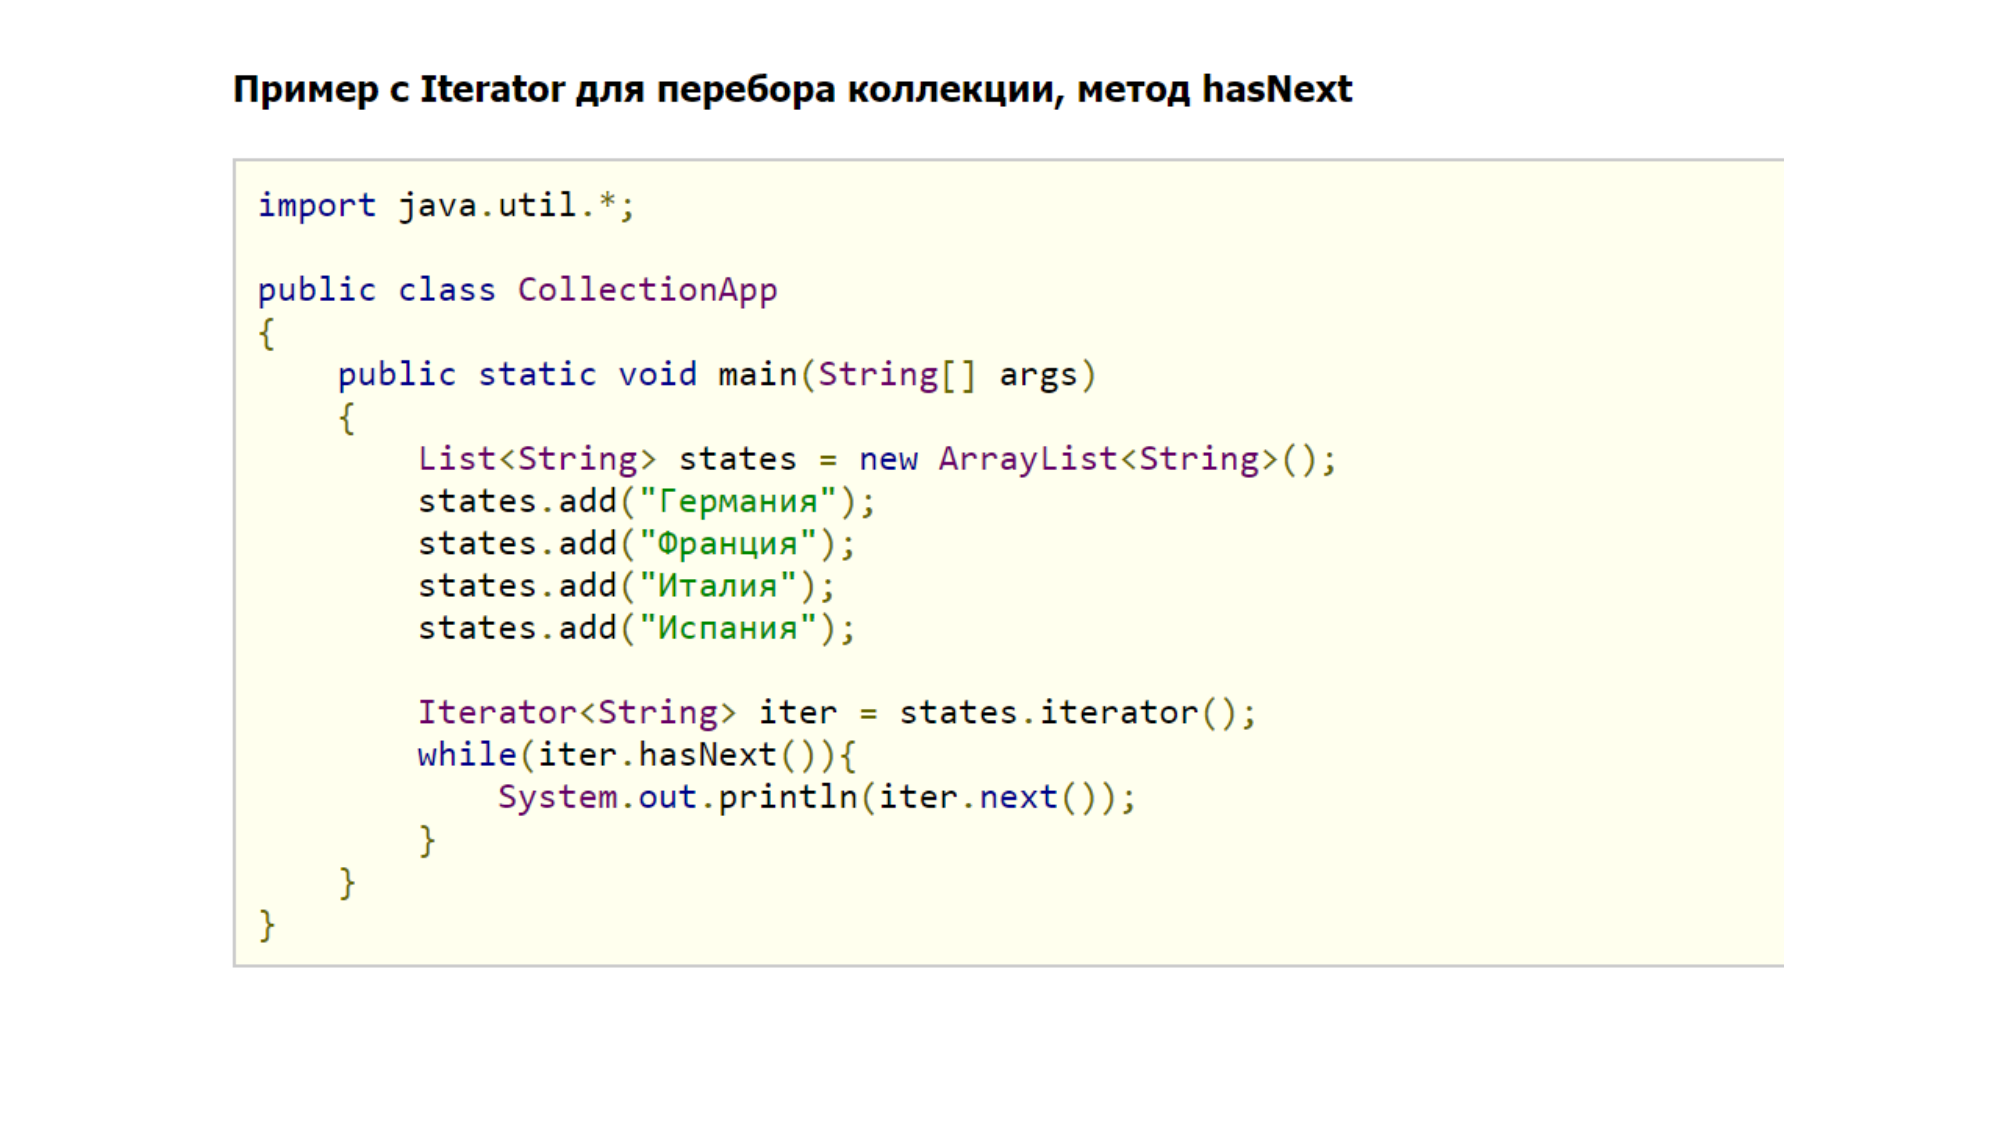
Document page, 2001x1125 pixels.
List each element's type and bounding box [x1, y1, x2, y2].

picture [219, 63, 1784, 996]
